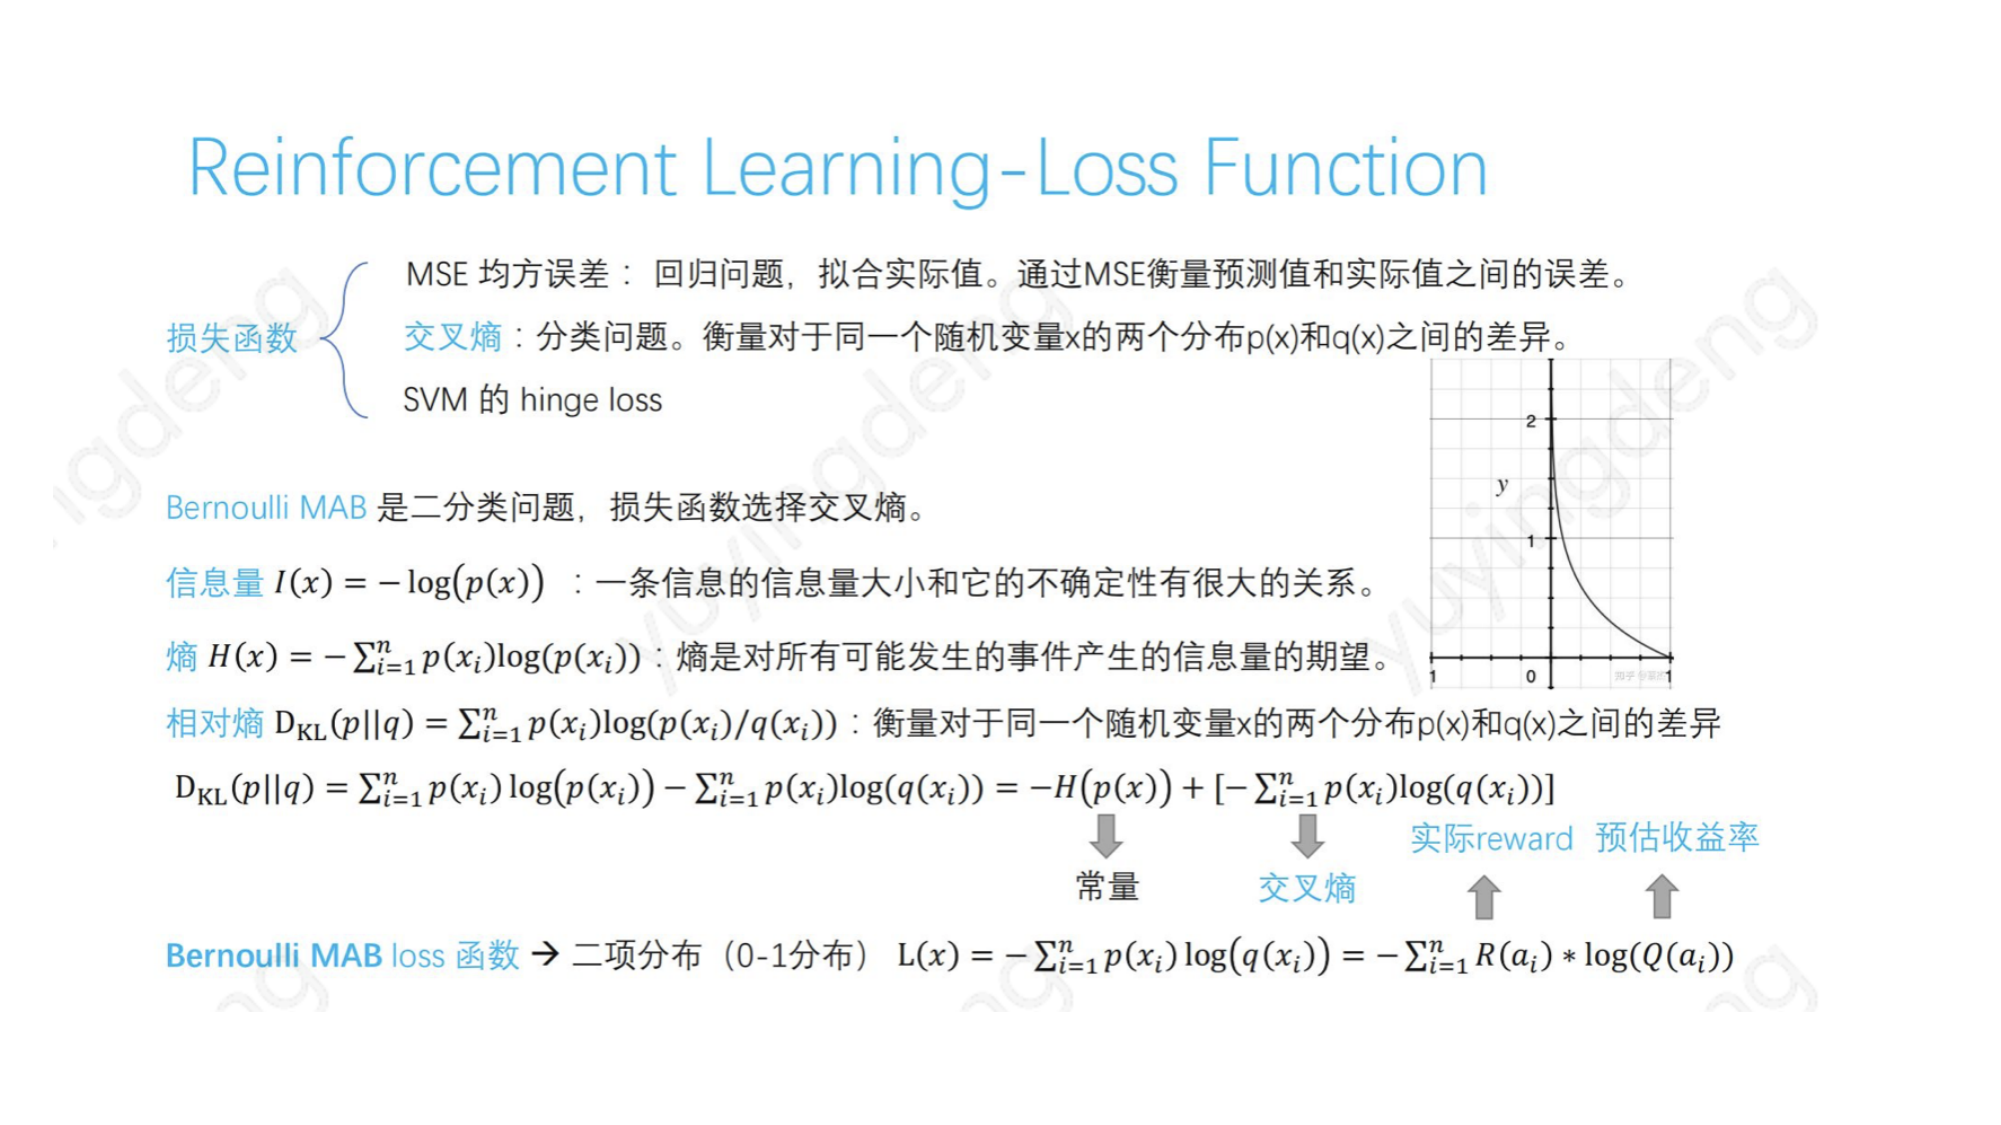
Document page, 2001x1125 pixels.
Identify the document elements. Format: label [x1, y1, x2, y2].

picture [53, 80, 1885, 1012]
